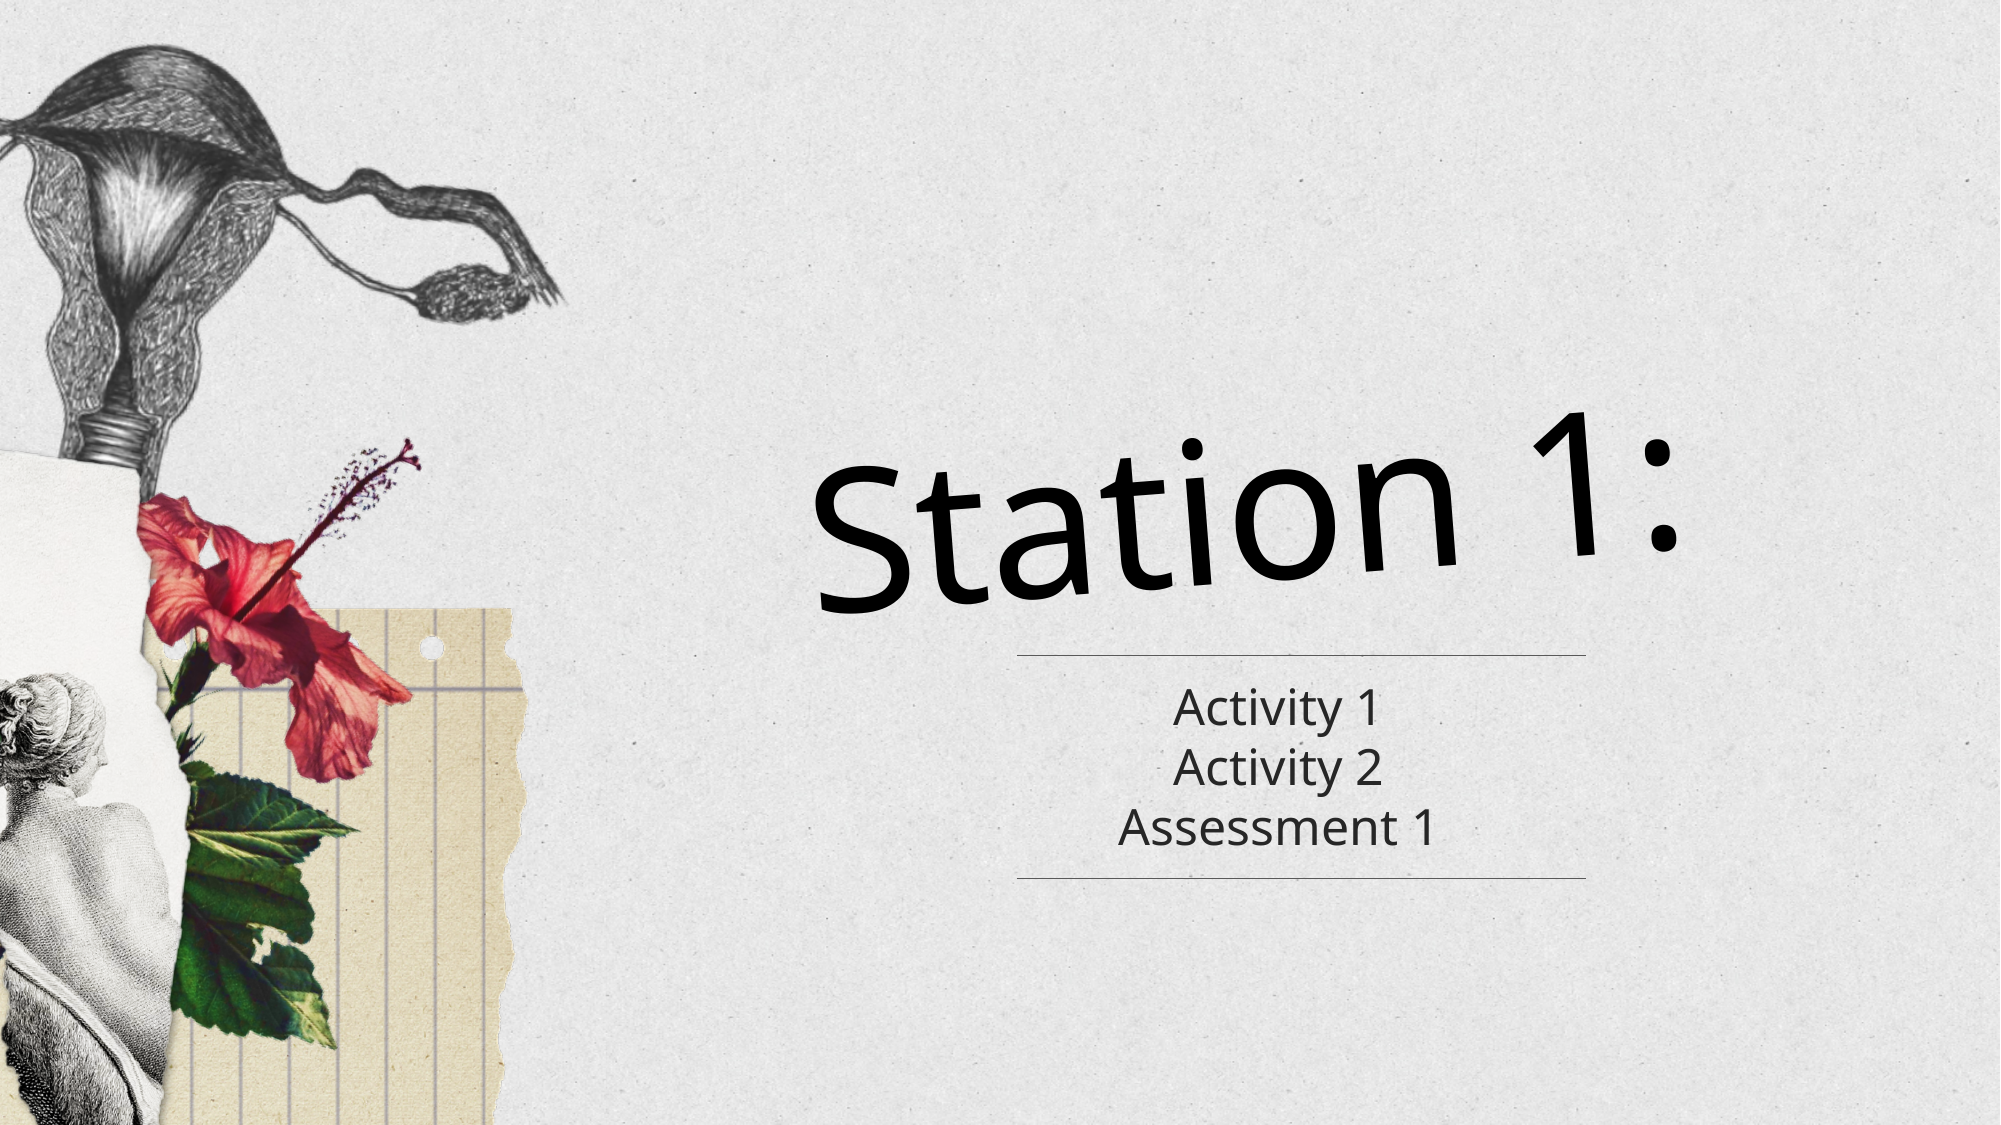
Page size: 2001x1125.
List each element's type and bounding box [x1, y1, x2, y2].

text_box [582, 0, 2000, 1125]
picture [0, 0, 682, 1125]
text_box [827, 655, 1731, 879]
